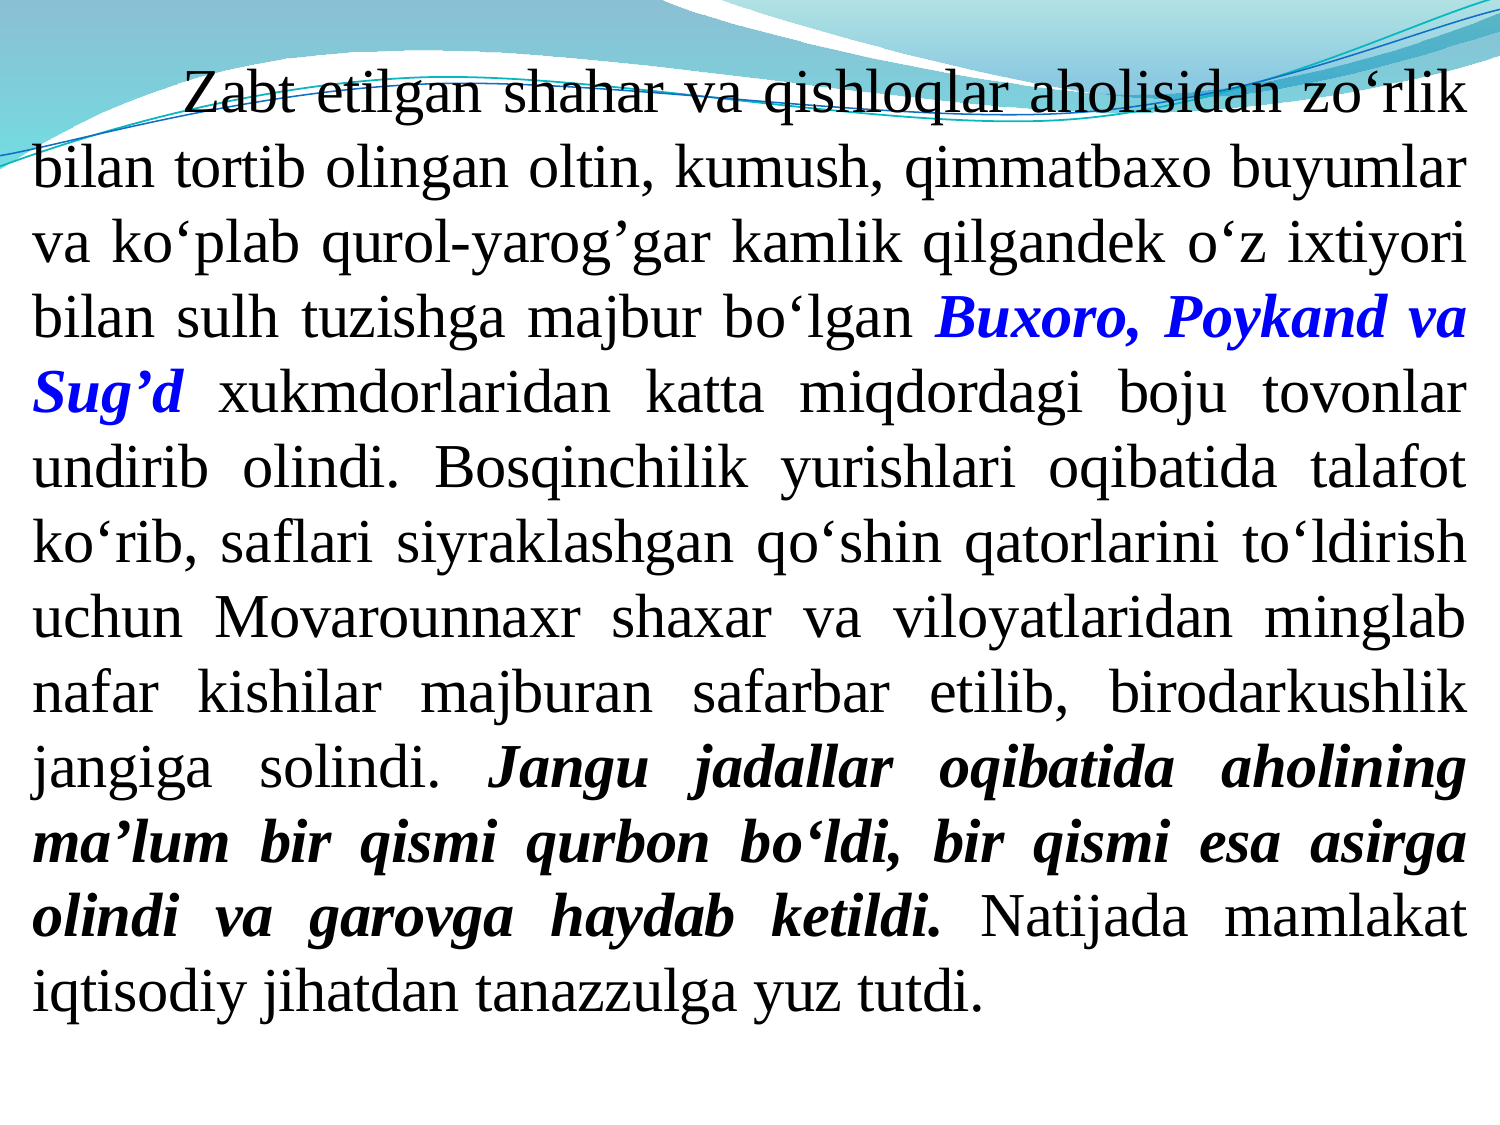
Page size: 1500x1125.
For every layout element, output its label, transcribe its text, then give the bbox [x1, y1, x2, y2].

text_box Zabt etilgan shahar va qishloqlar aholisidan zo‘rlik bilan tortib olingan oltin, kumush, qimmatbaxo buyumlar va ko‘plab qurol-yarog’gar kamlik qilgandek o‘z ixtiyori bilan sulh tuzishga majbur bo‘lgan Buxoro, Poykand va Sug’d xukmdorlaridan katta miqdordagi boju tovonlar undirib olindi. Bosqinchilik yurishlari oqibatida talafot ko‘rib, saflari siyraklashgan qo‘shin qatorlarini to‘ldirish uchun Movarounnaxr shaxar va viloyatlaridan minglab nafar kishilar majburan safarbar etilib, birodarkushlik jangiga solindi. Jangu jadallar oqibatida aholining ma’lum bir qismi qurbon bo‘ldi, bir qismi esa asirga olindi va garovga haydab ketildi. Natijada mamlakat iqtisodiy jihatdan tanazzulga yuz tutdi. [17, 42, 1483, 1032]
